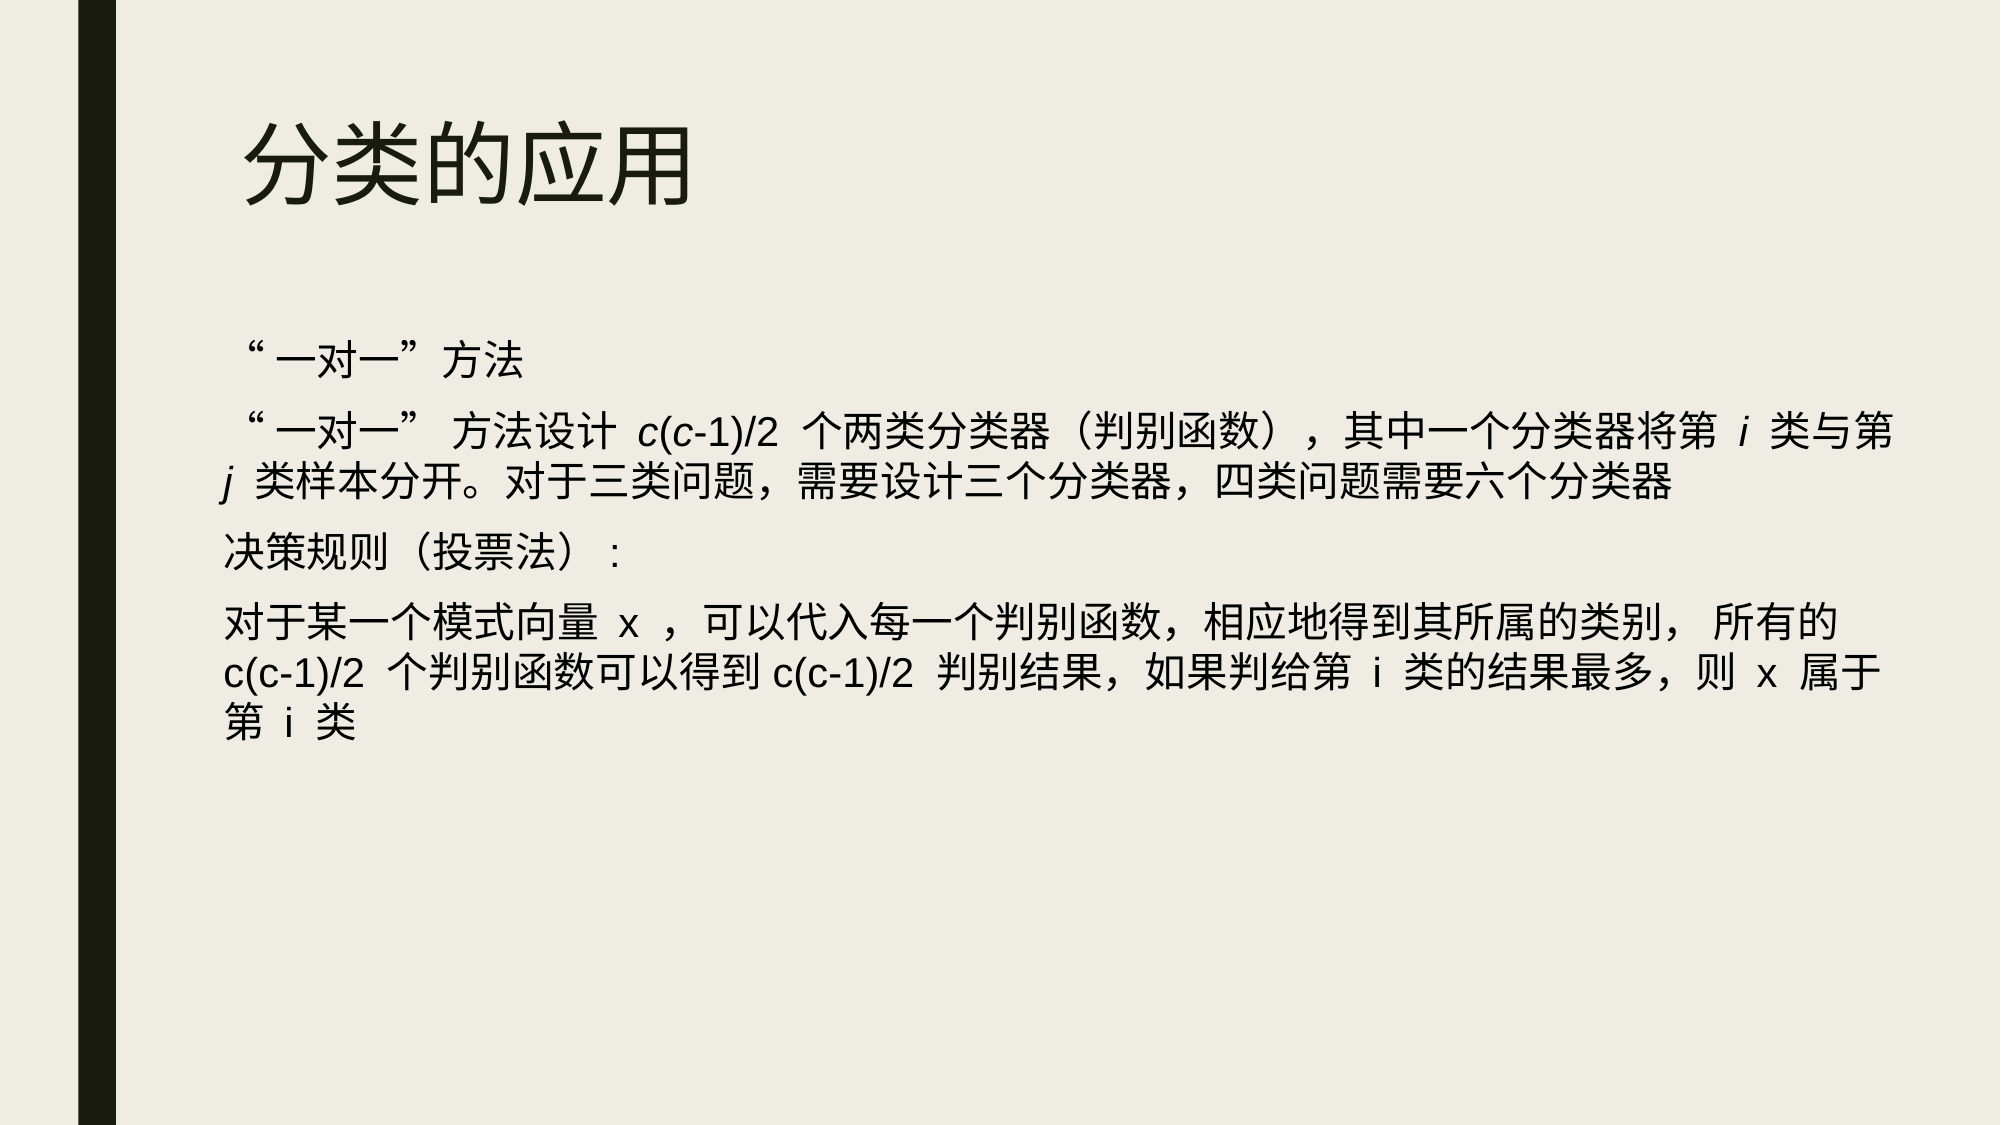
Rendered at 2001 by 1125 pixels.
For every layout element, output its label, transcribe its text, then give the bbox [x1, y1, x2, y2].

text_box “一对一”方法 “一对一” 方法设计 c(c-1)/2 个两类分类器（判别函数），其中一个分类器将第 i 类与第 j 类样本分开。对于三类问题，需要设计三个分类器，四类问题需要六个分类器 决策规则（投票法）: 对于某一个模式向量 x ，可以代入每一个判别函数，相应地得到其所属的类别， 所有的c(c-1)/2 个判别函数可以得到c(c-1)/2 判别结果，如果判给第 i 类的结果最多，则 x 属于第 i 类 [208, 326, 1933, 825]
title 分类的应用 [225, 112, 1800, 326]
